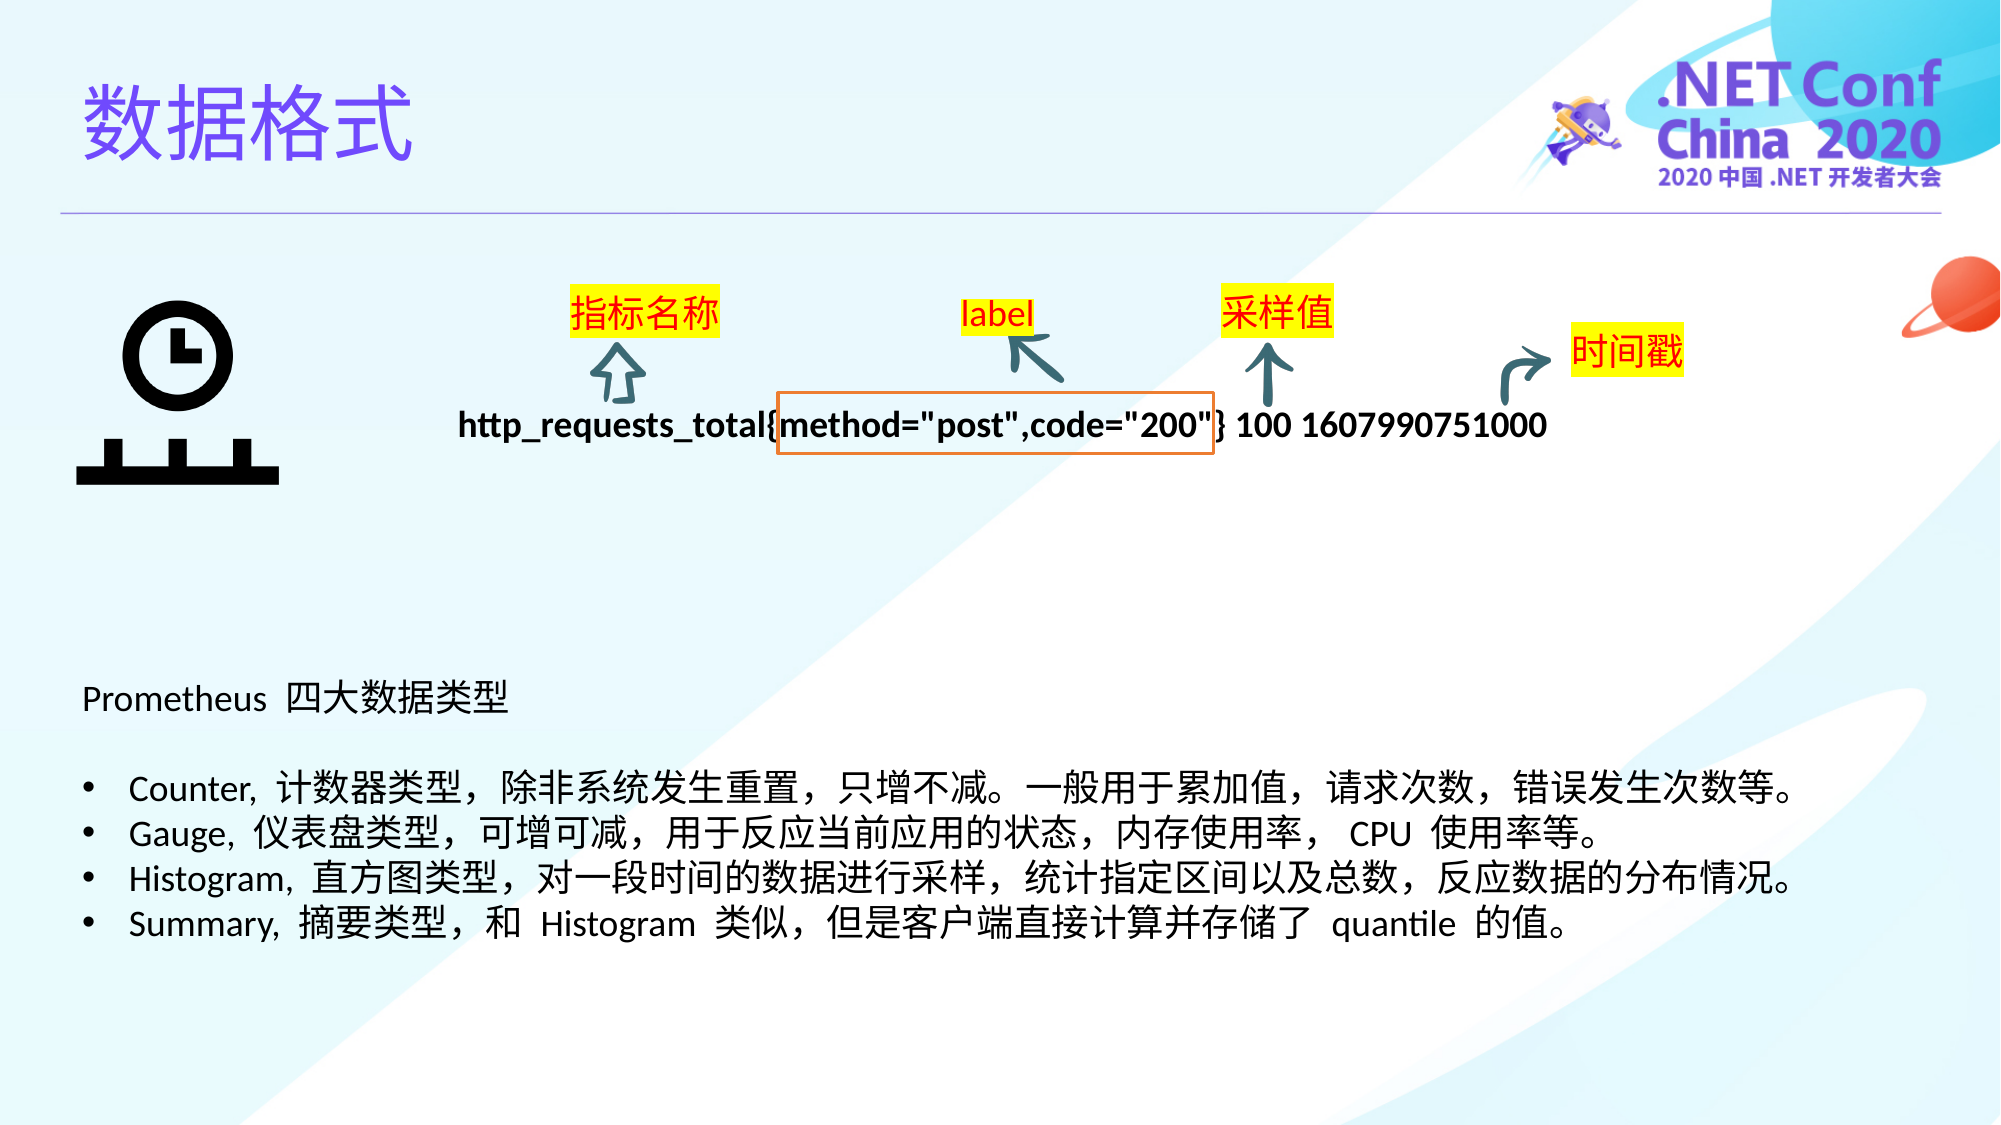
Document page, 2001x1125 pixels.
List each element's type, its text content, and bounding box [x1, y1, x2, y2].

text_box [778, 392, 1214, 454]
text_box 数据格式 [67, 63, 694, 179]
text_box http_requests_total{method="post",code="200"} 100 1607990751000 [442, 392, 778, 453]
picture [0, 0, 2001, 1125]
text_box 采样值 [1206, 281, 1349, 342]
text_box 指标名称 [555, 282, 736, 342]
text_box Prometheus 四大数据类型 Counter, 计数器类型，除非系统发生重置，只增不减。一般用于累加值，请求次数，错误发生次数等。 Gauge, 仪表盘类型，可增可减，用于反应当前应用的状态，内存使用率，CPU 使用率等。 Histogram, 直方图类型，对一段时间的数据进行采样，统计指定区间以及总数，反应数据的分布情况。 Summary, 摘要类型，和 Histogram 类似，但是客户端直接计算并存储了 quantile 的值。 [67, 666, 1828, 952]
text_box http_requests_total{method="post",code="200"} 100 1607990751000 [1214, 392, 1629, 453]
text_box label [946, 281, 1050, 342]
text_box 时间戳 [1556, 320, 1699, 381]
